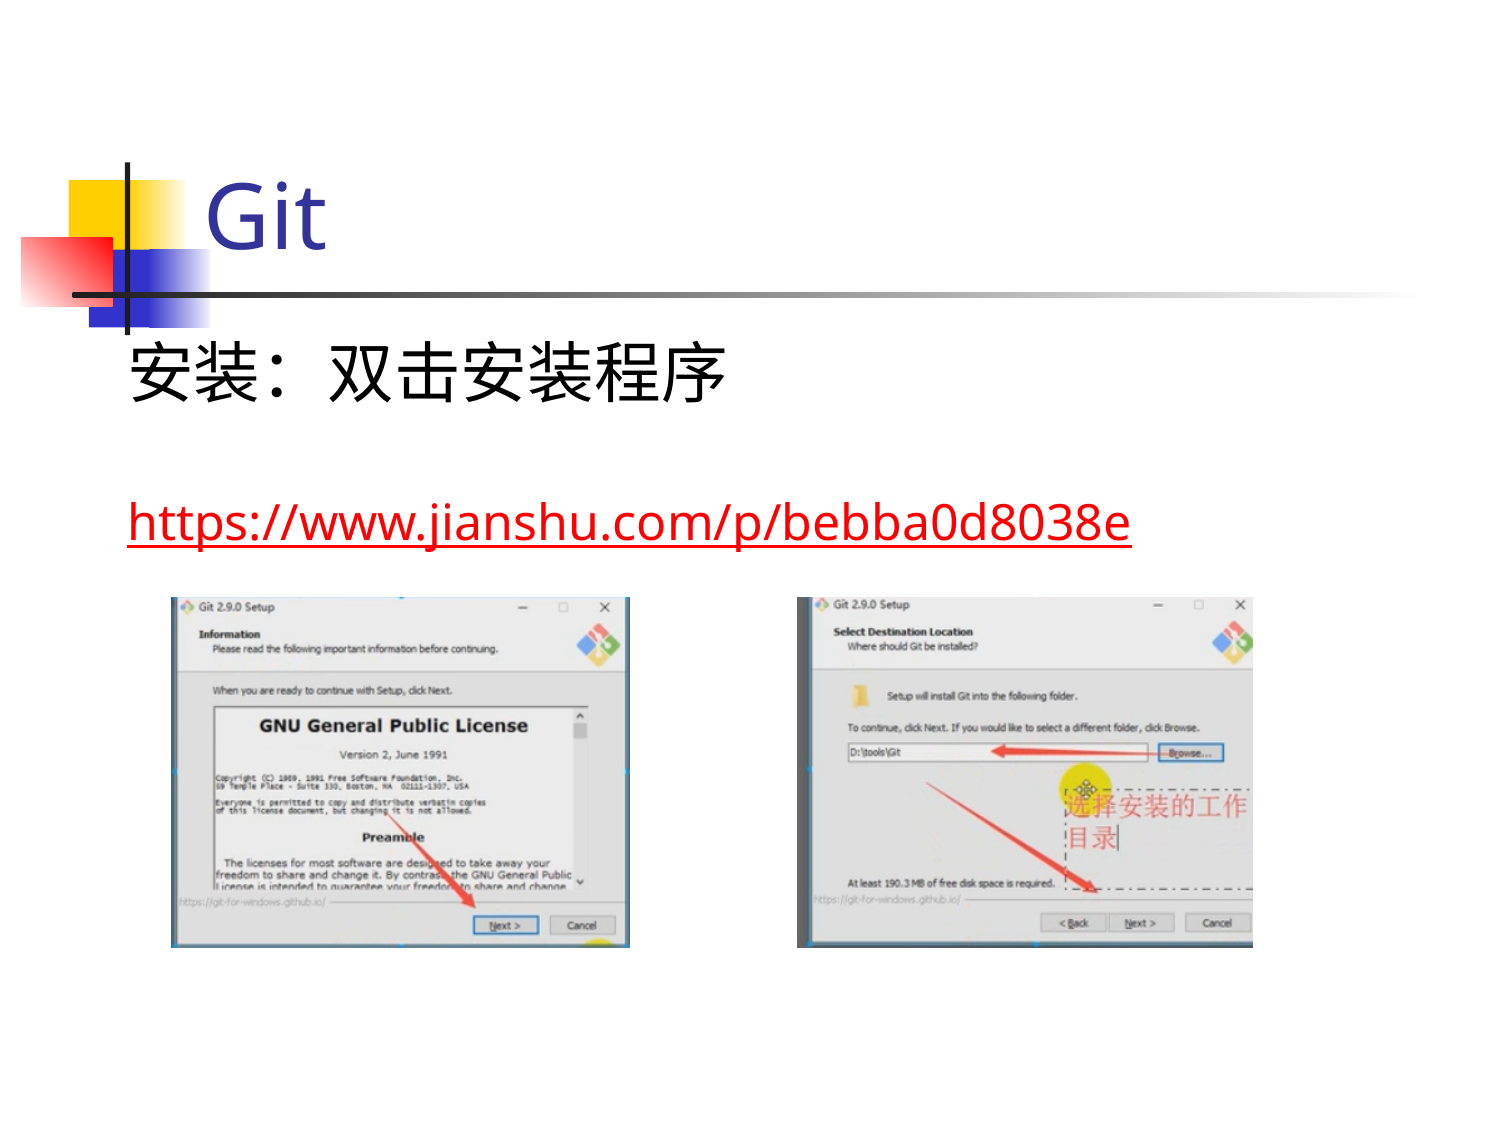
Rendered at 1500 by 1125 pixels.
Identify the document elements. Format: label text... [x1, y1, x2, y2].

title Git [188, 35, 1468, 275]
picture [170, 597, 631, 949]
picture [796, 597, 1253, 949]
text_box 安装：双击安装程序 https://www.jianshu.com/p/bebba0d8038e [112, 323, 1388, 494]
